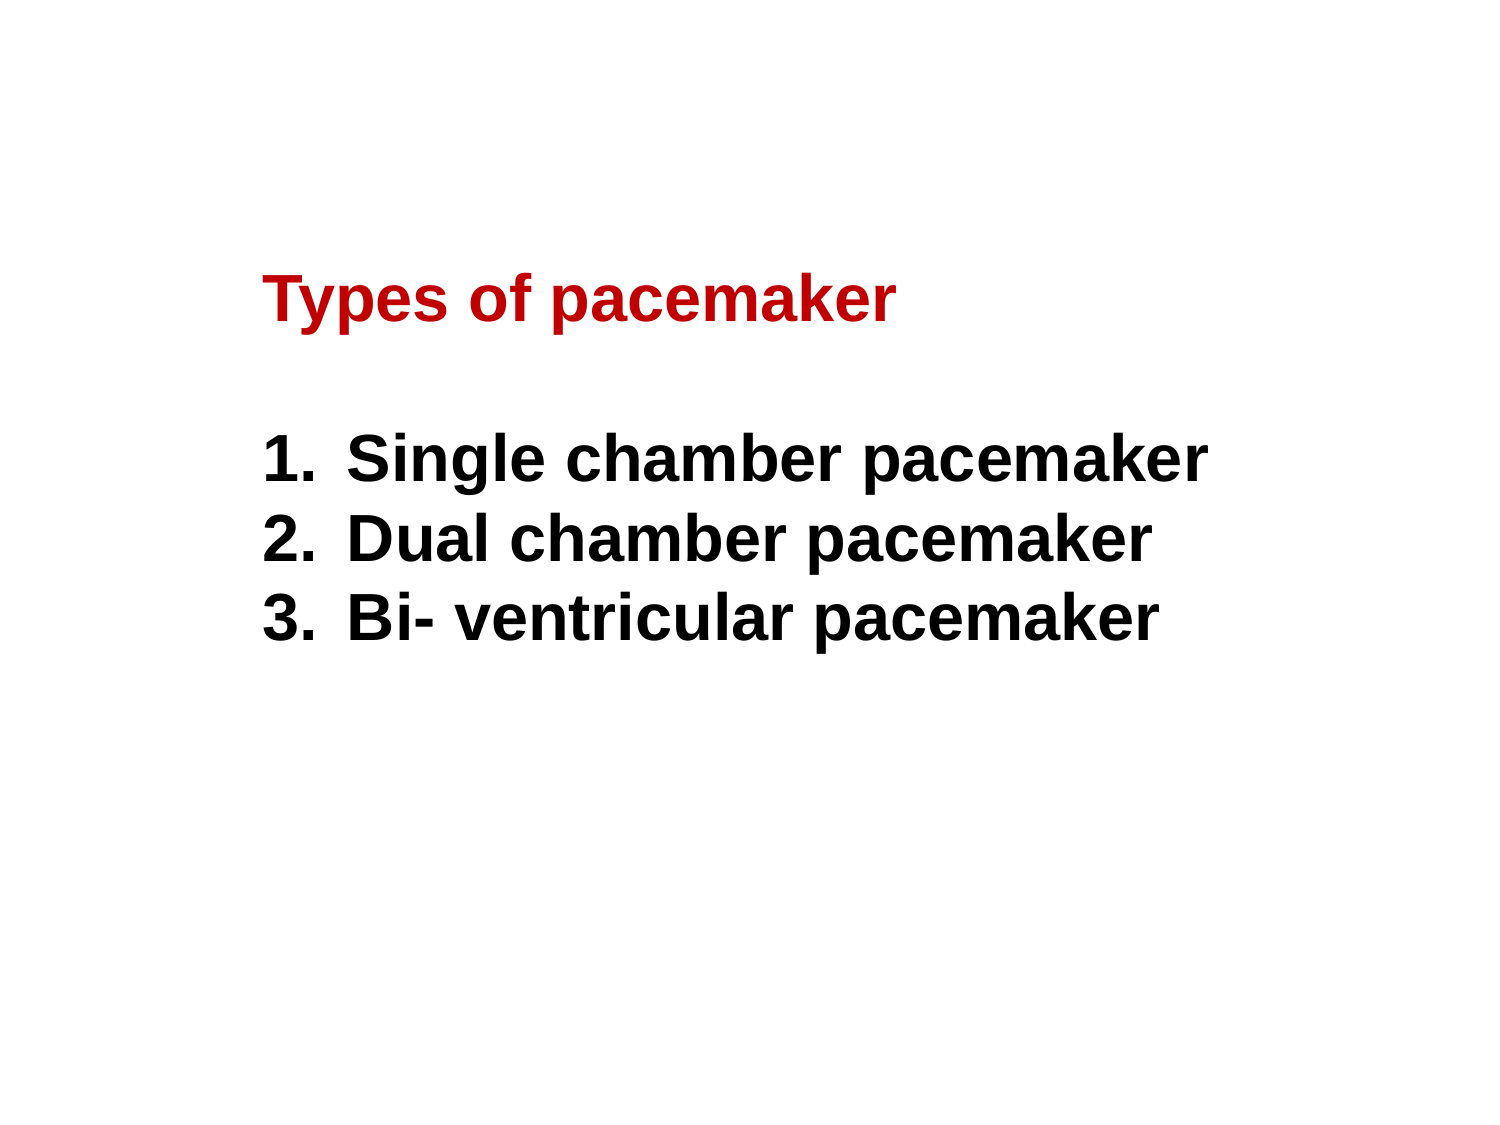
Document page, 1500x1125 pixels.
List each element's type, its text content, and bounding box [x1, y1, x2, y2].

subtitle Types of pacemaker Single chamber pacemaker Dual chamber pacemaker Bi- ventricular pacemaker [225, 254, 1275, 912]
